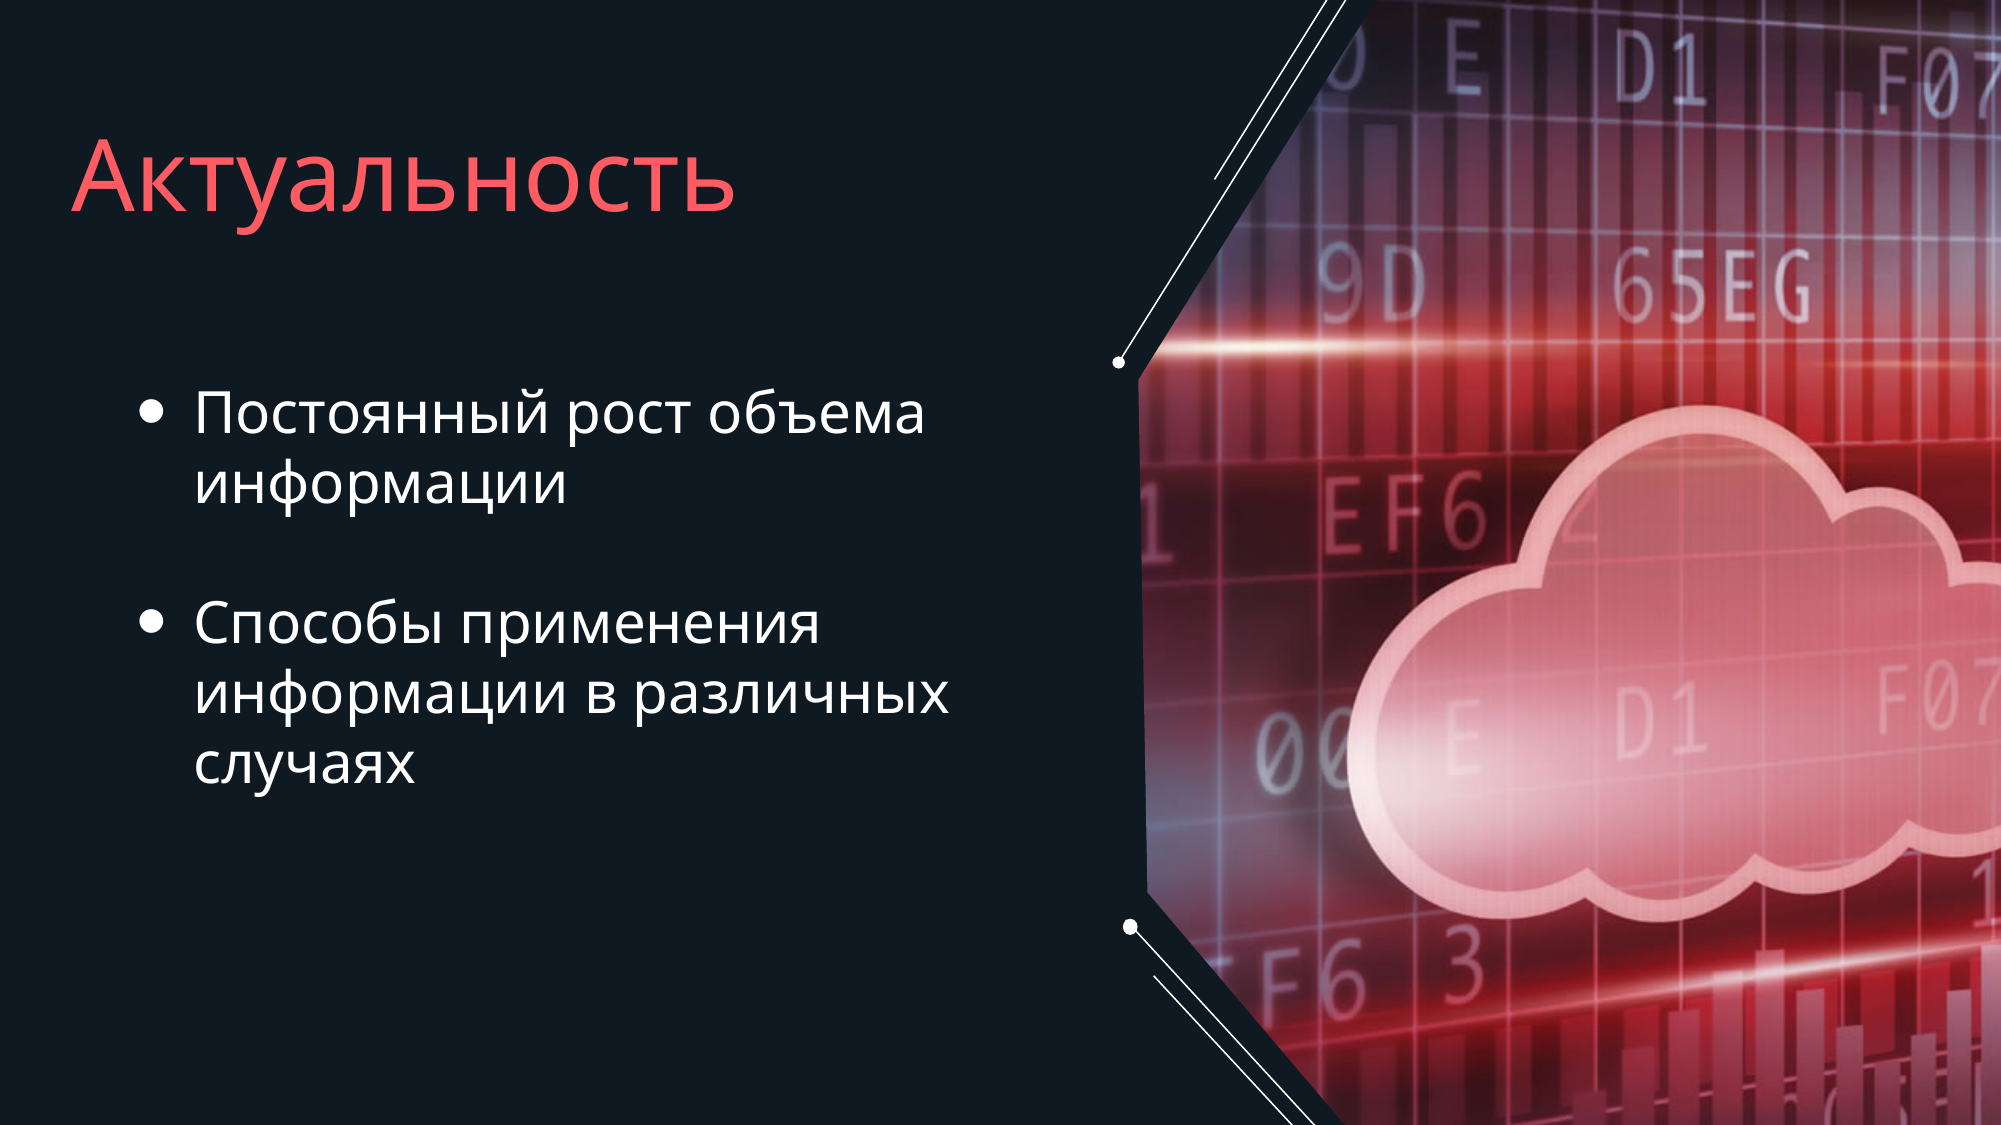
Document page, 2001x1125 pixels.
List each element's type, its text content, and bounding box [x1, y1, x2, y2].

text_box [1113, 0, 1132, 368]
picture [1138, 0, 2001, 1125]
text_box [1123, 919, 1132, 1125]
title Актуальность [56, 85, 866, 273]
text_box Постоянный рост объема информации Способы применения информации в различных случаях [103, 367, 1023, 803]
